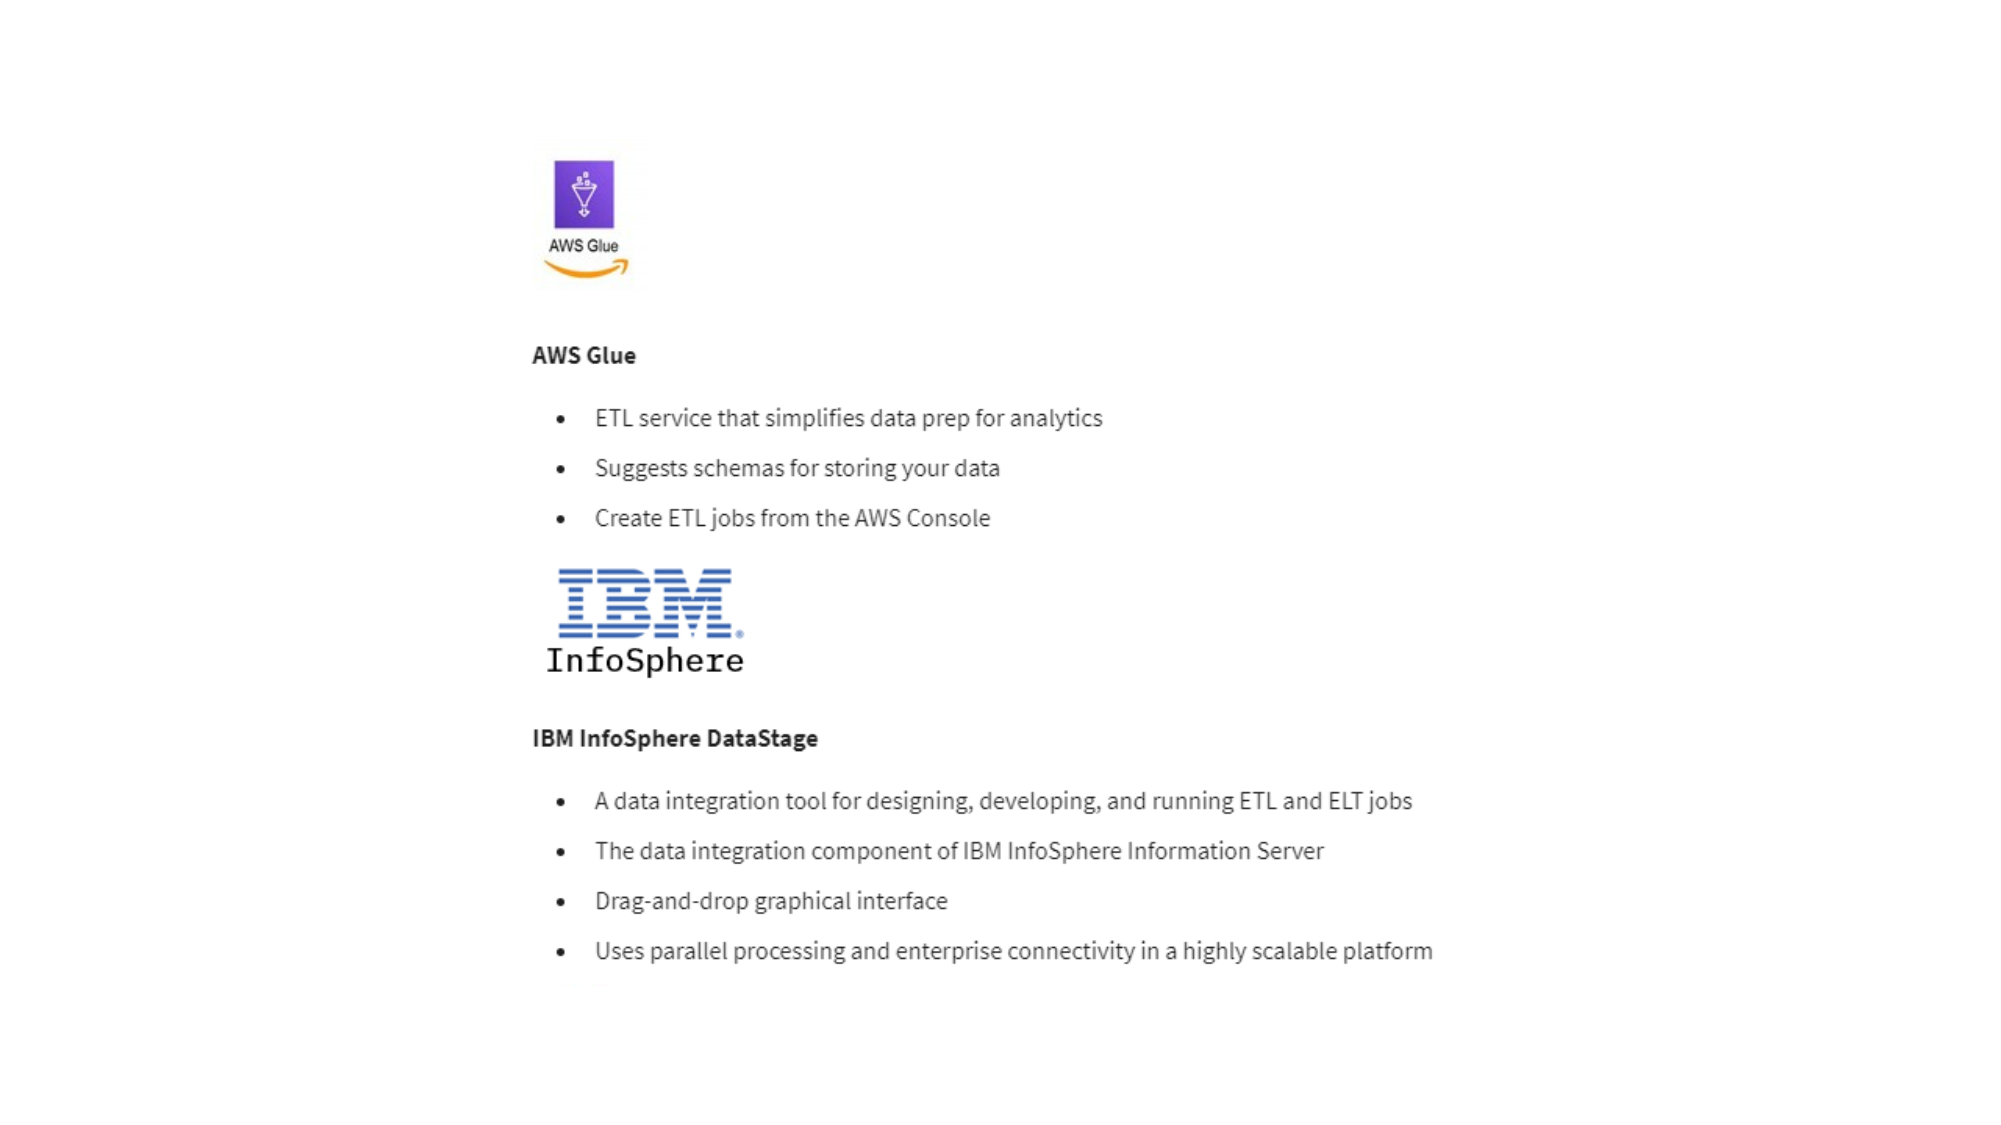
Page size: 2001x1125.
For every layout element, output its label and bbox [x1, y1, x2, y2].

picture [496, 138, 1504, 986]
